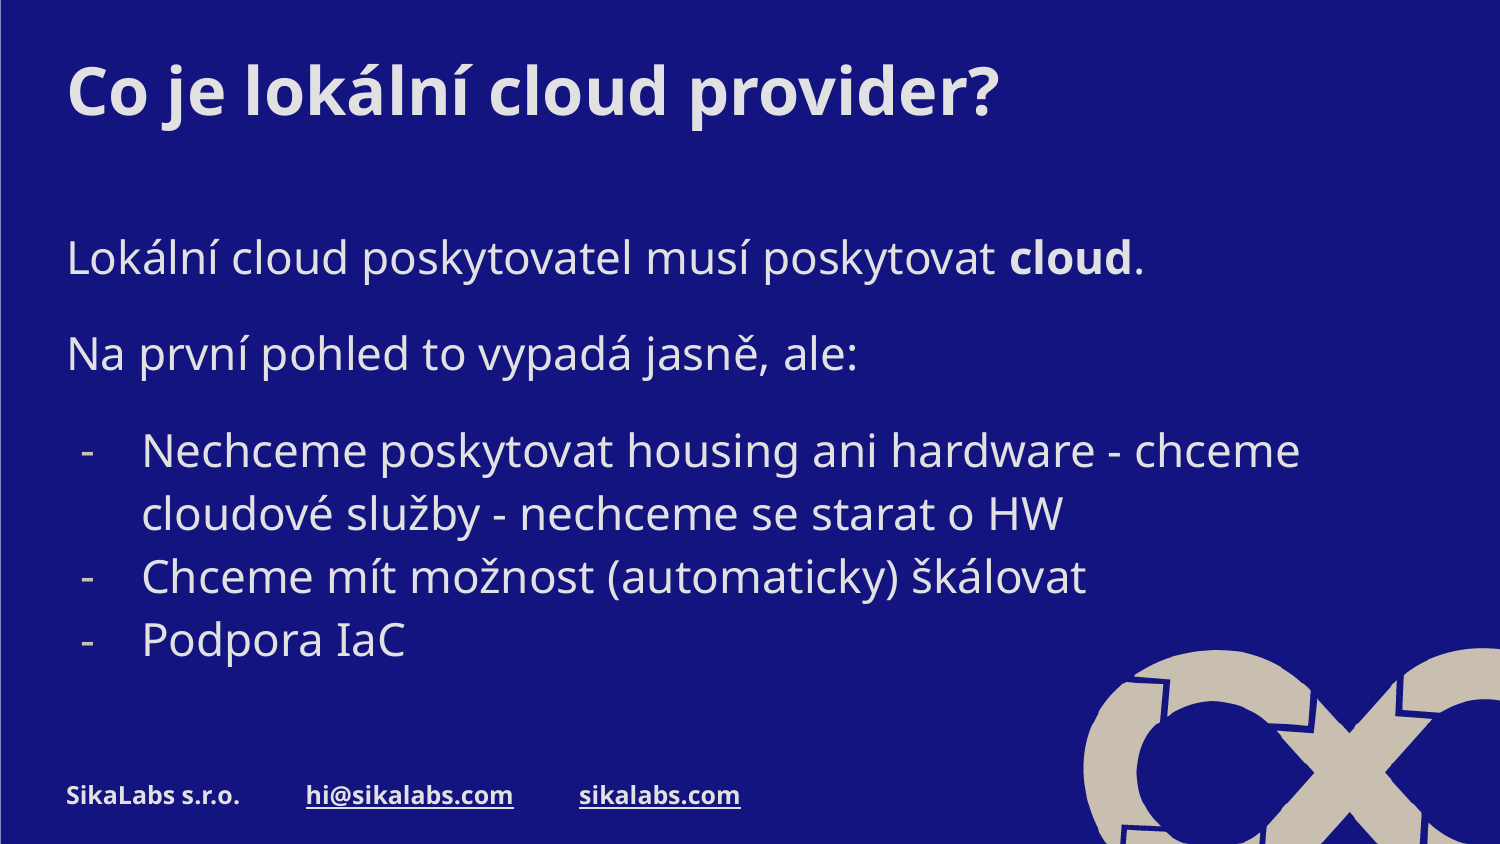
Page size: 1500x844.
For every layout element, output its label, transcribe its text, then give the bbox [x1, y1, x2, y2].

list Lokální cloud poskytovatel musí poskytovat cloud. Na první pohled to vypadá jasně, ale: Nechceme poskytovat housing ani hardware - chceme cloudové služby - nechceme se starat o HW Chceme mít možnost (automaticky) škálovat Podpora IaC [51, 205, 1437, 688]
picture [0, 0, 1500, 844]
title Co je lokální cloud provider? [51, 33, 1449, 128]
